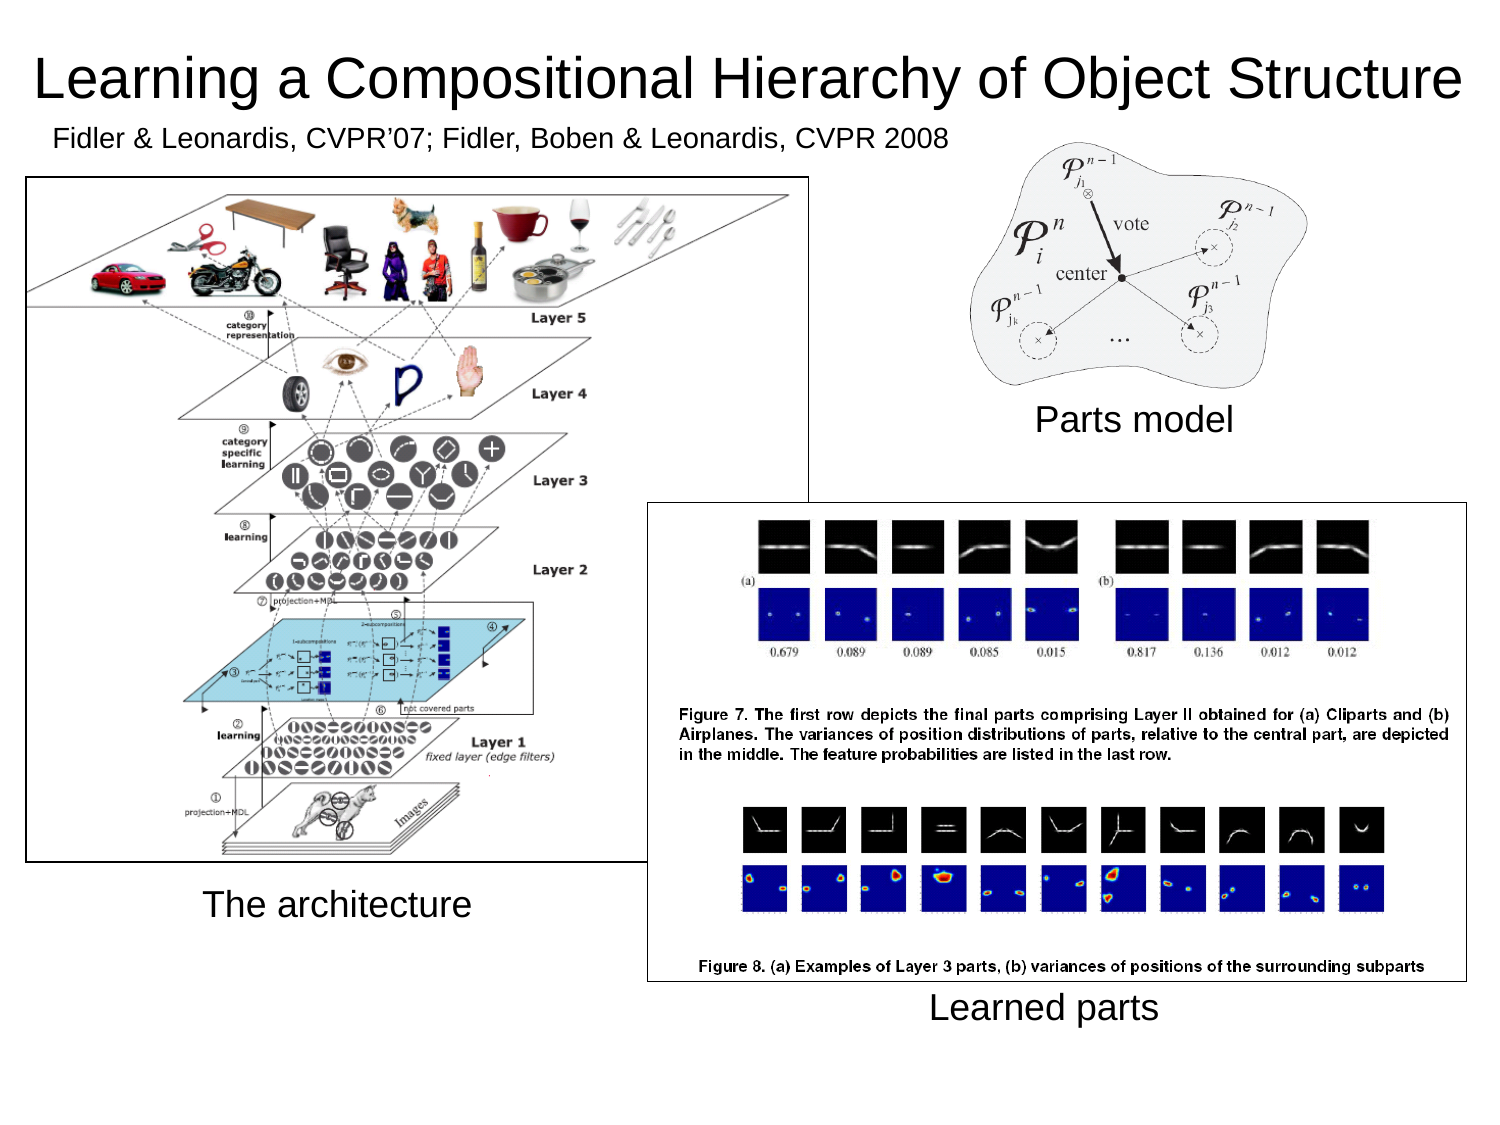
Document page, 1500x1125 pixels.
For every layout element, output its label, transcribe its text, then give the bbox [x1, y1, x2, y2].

text_box Fidler & Leonardis, CVPR’07; Fidler, Boben & Leonardis, CVPR 2008 [37, 112, 939, 163]
text_box Learned parts [913, 989, 1175, 1036]
picture [26, 177, 1466, 981]
picture [941, 112, 1317, 403]
text_box Parts model [1019, 411, 1250, 448]
text_box The architecture [187, 872, 488, 933]
title Learning a Compositional Hierarchy of Object Structure [0, 0, 1500, 151]
